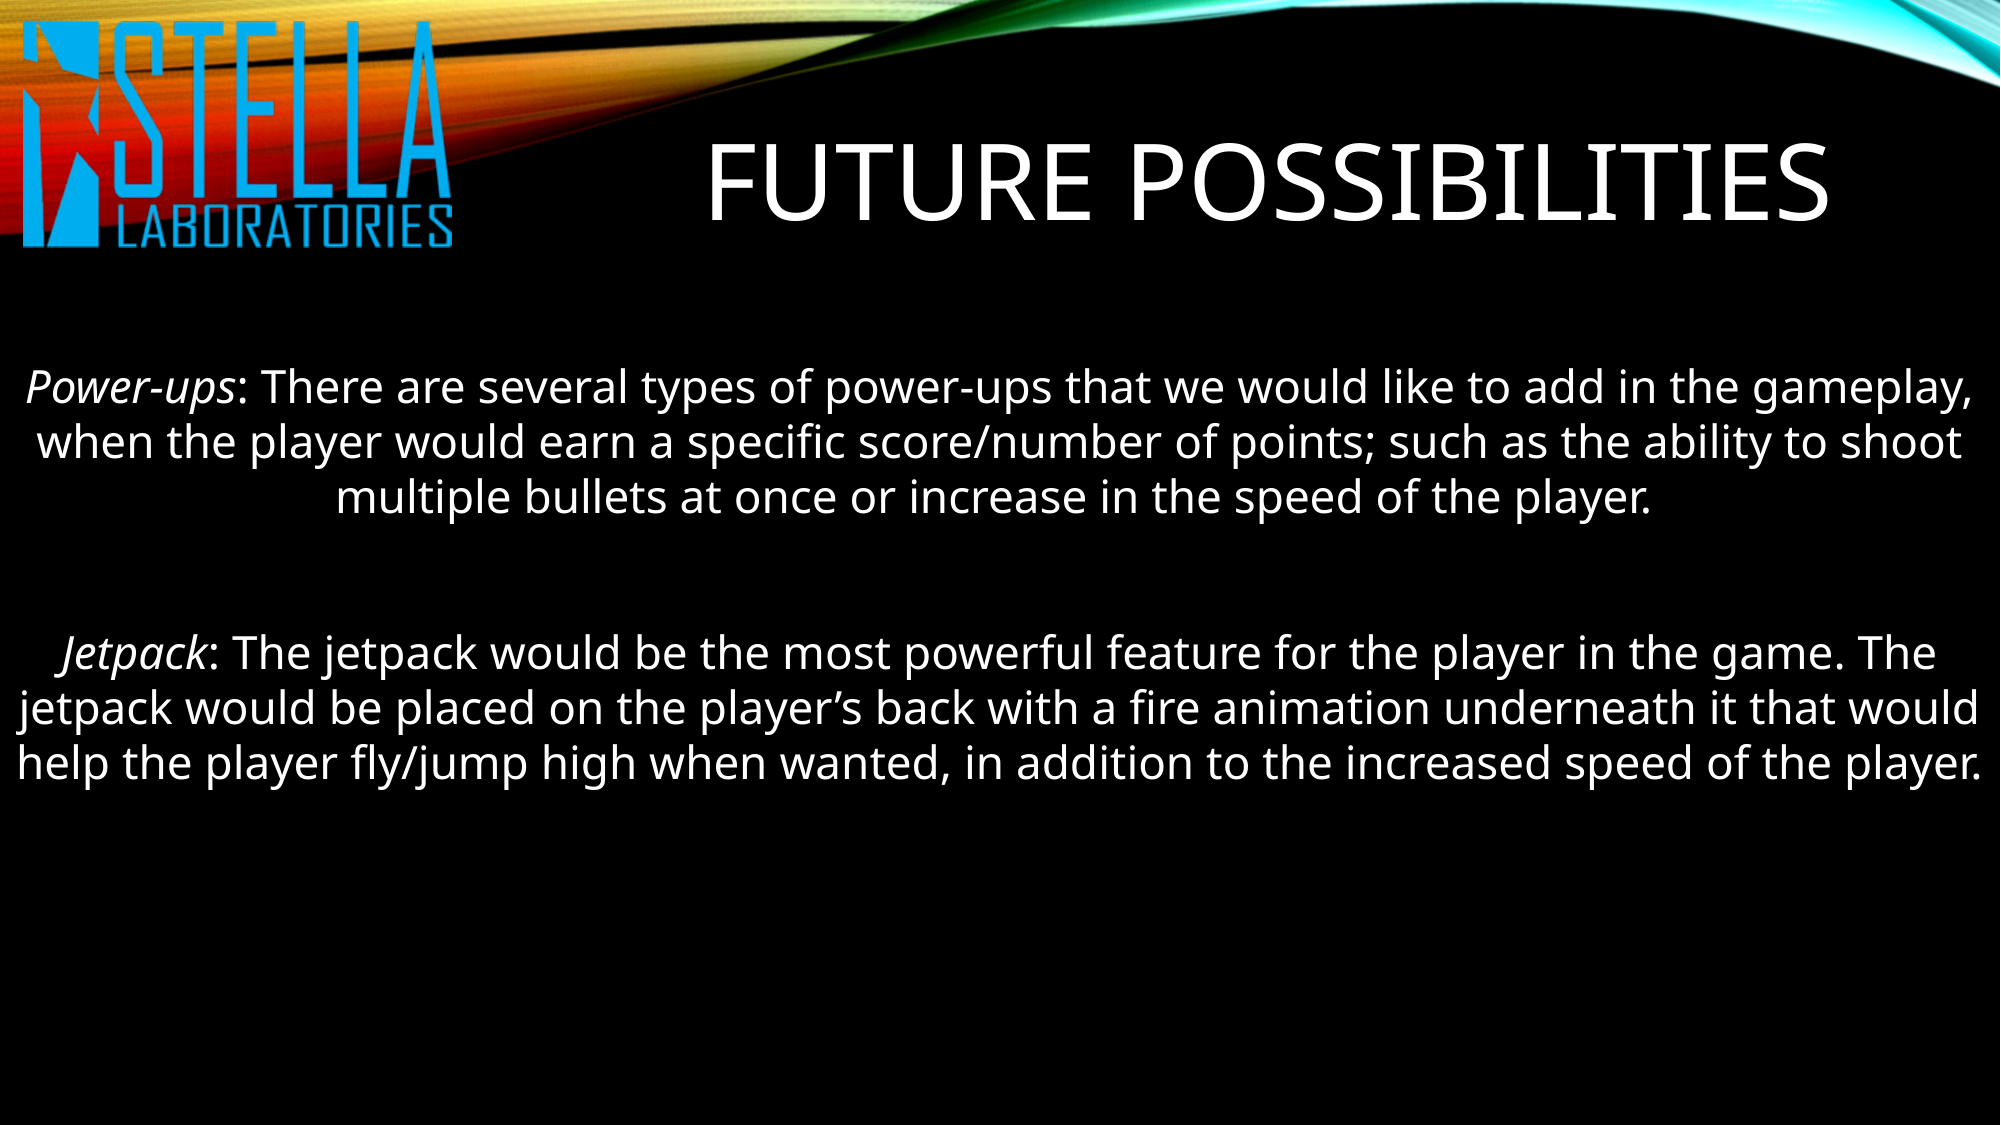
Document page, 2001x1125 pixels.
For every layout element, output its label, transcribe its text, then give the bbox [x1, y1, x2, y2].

picture [272, 239, 284, 248]
title Future Possibilities [626, 80, 1910, 293]
picture [244, 227, 254, 248]
picture [0, 0, 2000, 248]
picture [151, 215, 156, 233]
picture [276, 220, 281, 233]
picture [330, 209, 341, 243]
list Power-ups: There are several types of power-ups that we would like to add in the gameplay, when the player would earn a specific score/number of points; such as the ability to shoot multiple bullets at once or increase in the speed of the player. Jetpack: The jetpack would be the most powerful feature for the player in the game. The jetpack would be placed on the player’s back with a fire animation underneath it that would help the player fly/jump high when wanted, in addition to the increased speed of the player. [0, 350, 2000, 993]
picture [178, 208, 191, 221]
picture [180, 228, 189, 243]
picture [210, 208, 223, 243]
picture [244, 208, 254, 223]
picture [363, 209, 374, 248]
picture [147, 239, 159, 248]
